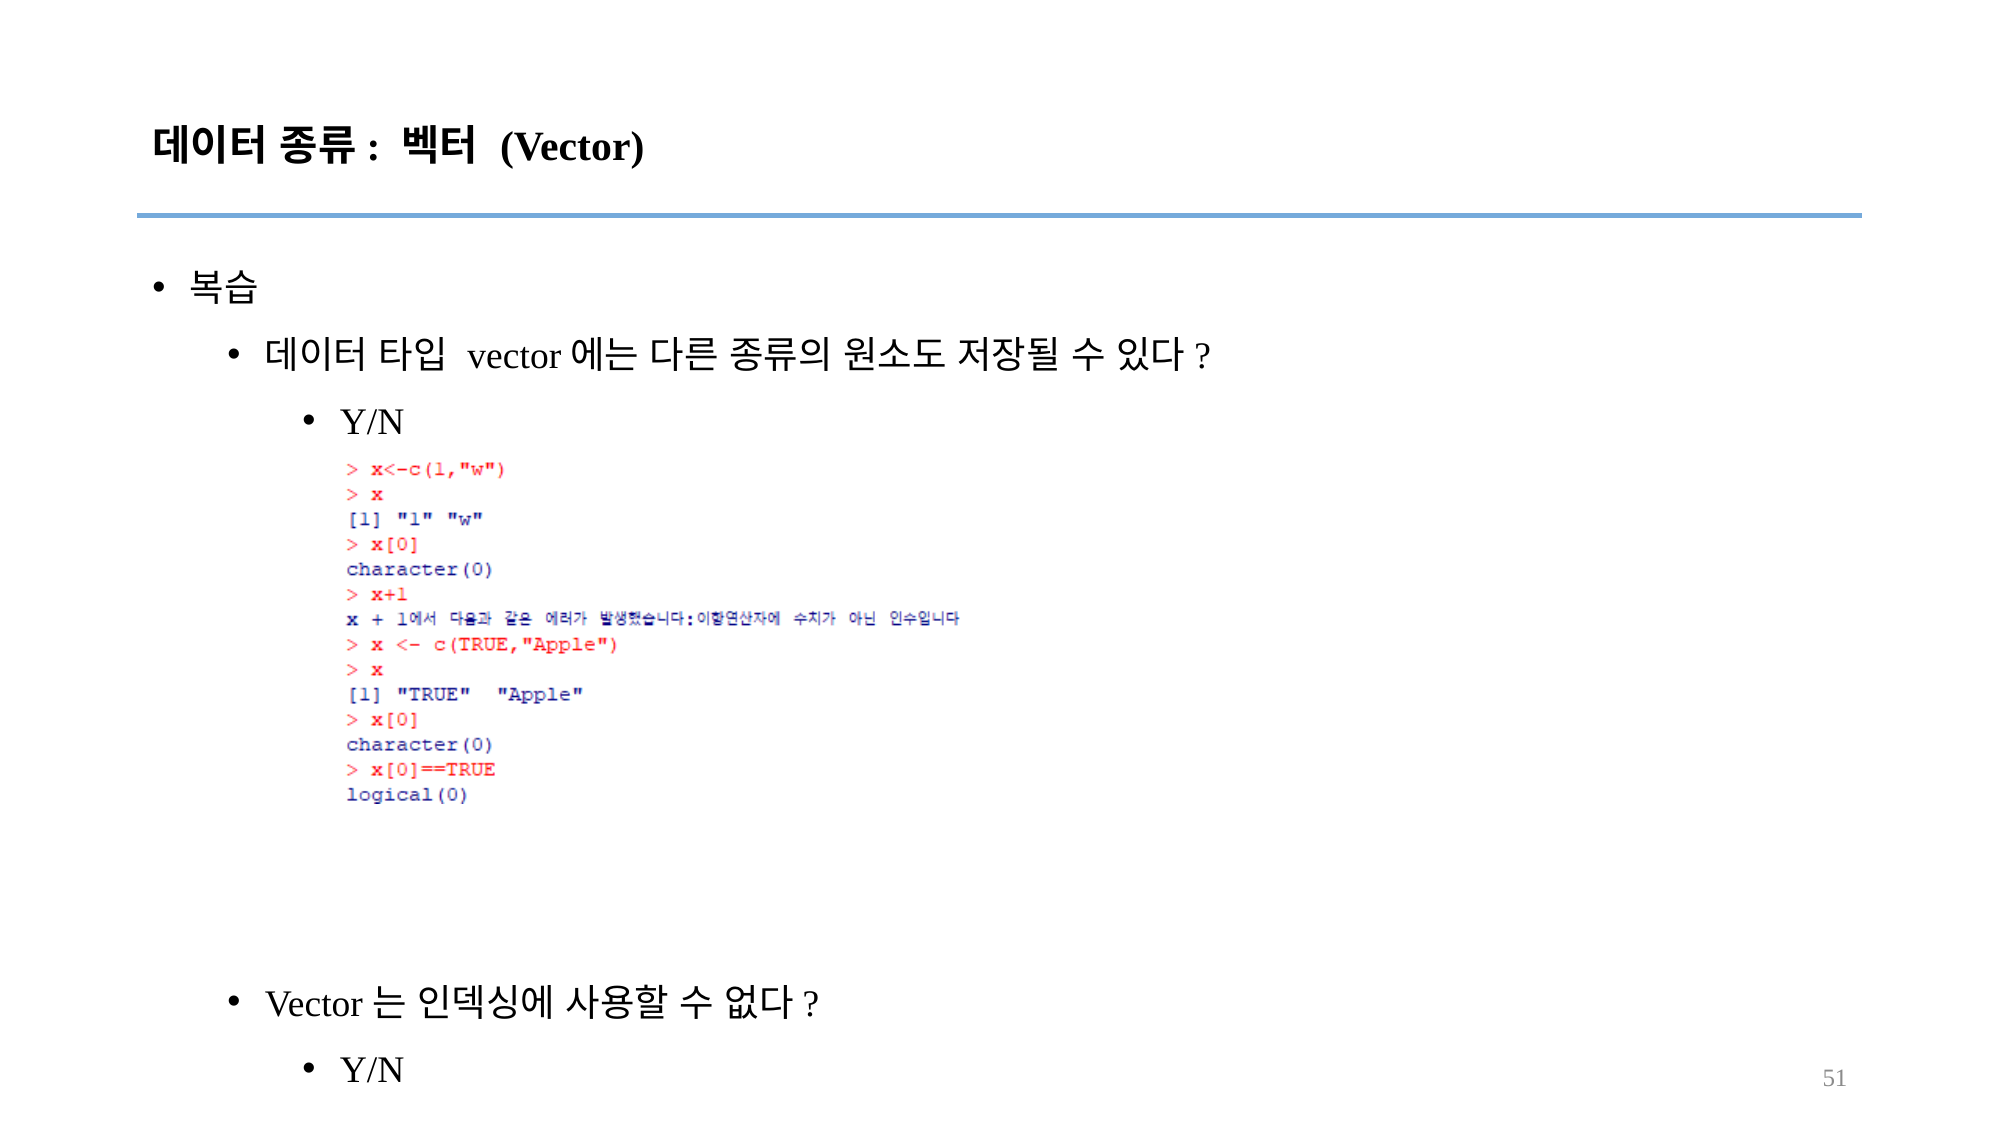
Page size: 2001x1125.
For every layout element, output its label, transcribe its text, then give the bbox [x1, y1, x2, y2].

list 복습 데이터 타입 vector에는 다른 종류의 원소도 저장될 수 있다? Y/N Vector는 인덱싱에 사용할 수 없다? Y/N [137, 245, 1863, 1014]
title 데이터 종류: 벡터 (Vector) [137, 59, 1863, 216]
picture [340, 455, 972, 804]
slide_number 51 [1412, 1042, 1863, 1103]
